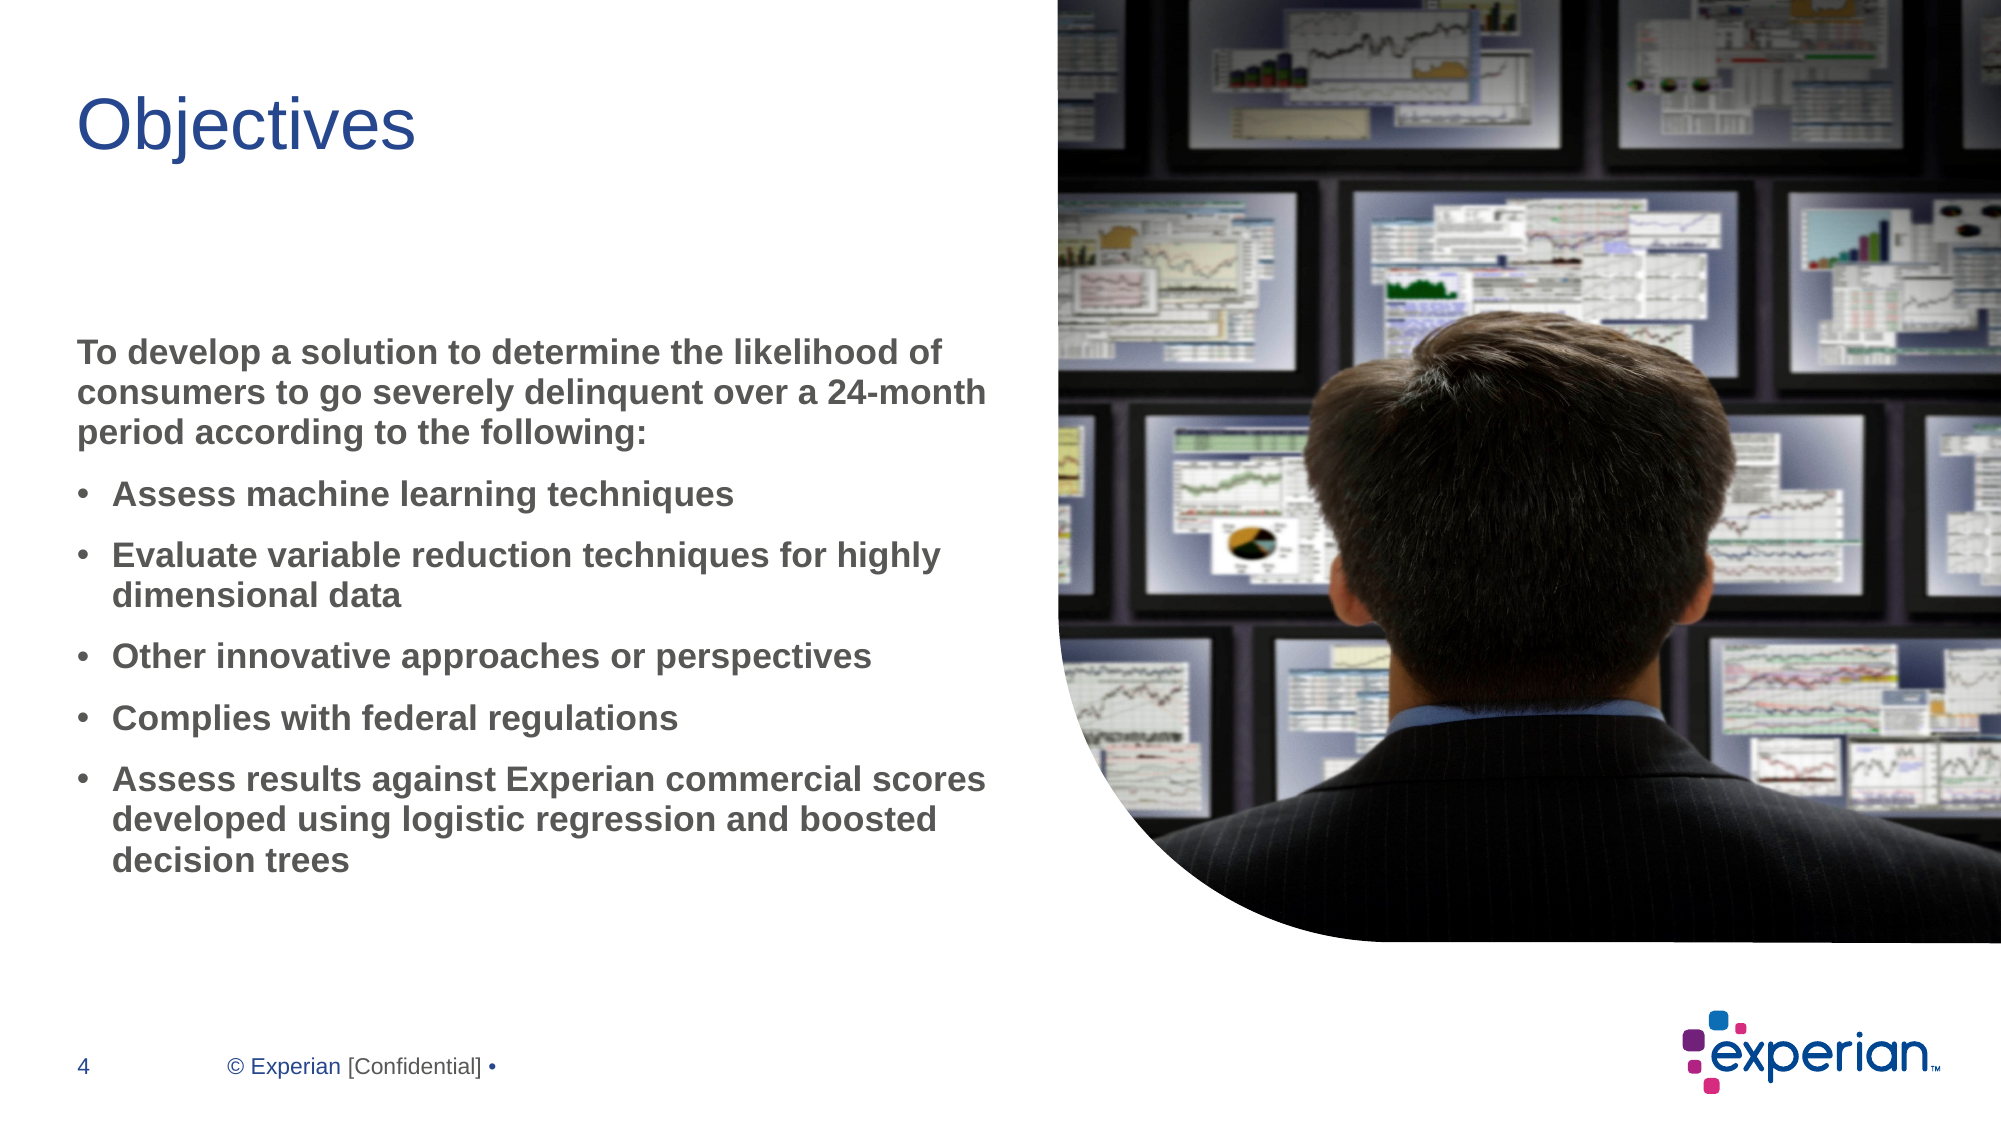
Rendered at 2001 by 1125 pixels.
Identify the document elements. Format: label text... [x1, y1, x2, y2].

picture [1057, 0, 2001, 944]
list To develop a solution to determine the likelihood of consumers to go severely delinquent over a 24-month period according to the following: Assess machine learning techniques Evaluate variable reduction techniques for highly dimensional data Other innovative approaches or perspectives Complies with federal regulations Assess results against Experian commercial scores developed using logistic regression and boosted decision trees [76, 331, 991, 923]
title Objectives [76, 86, 991, 252]
